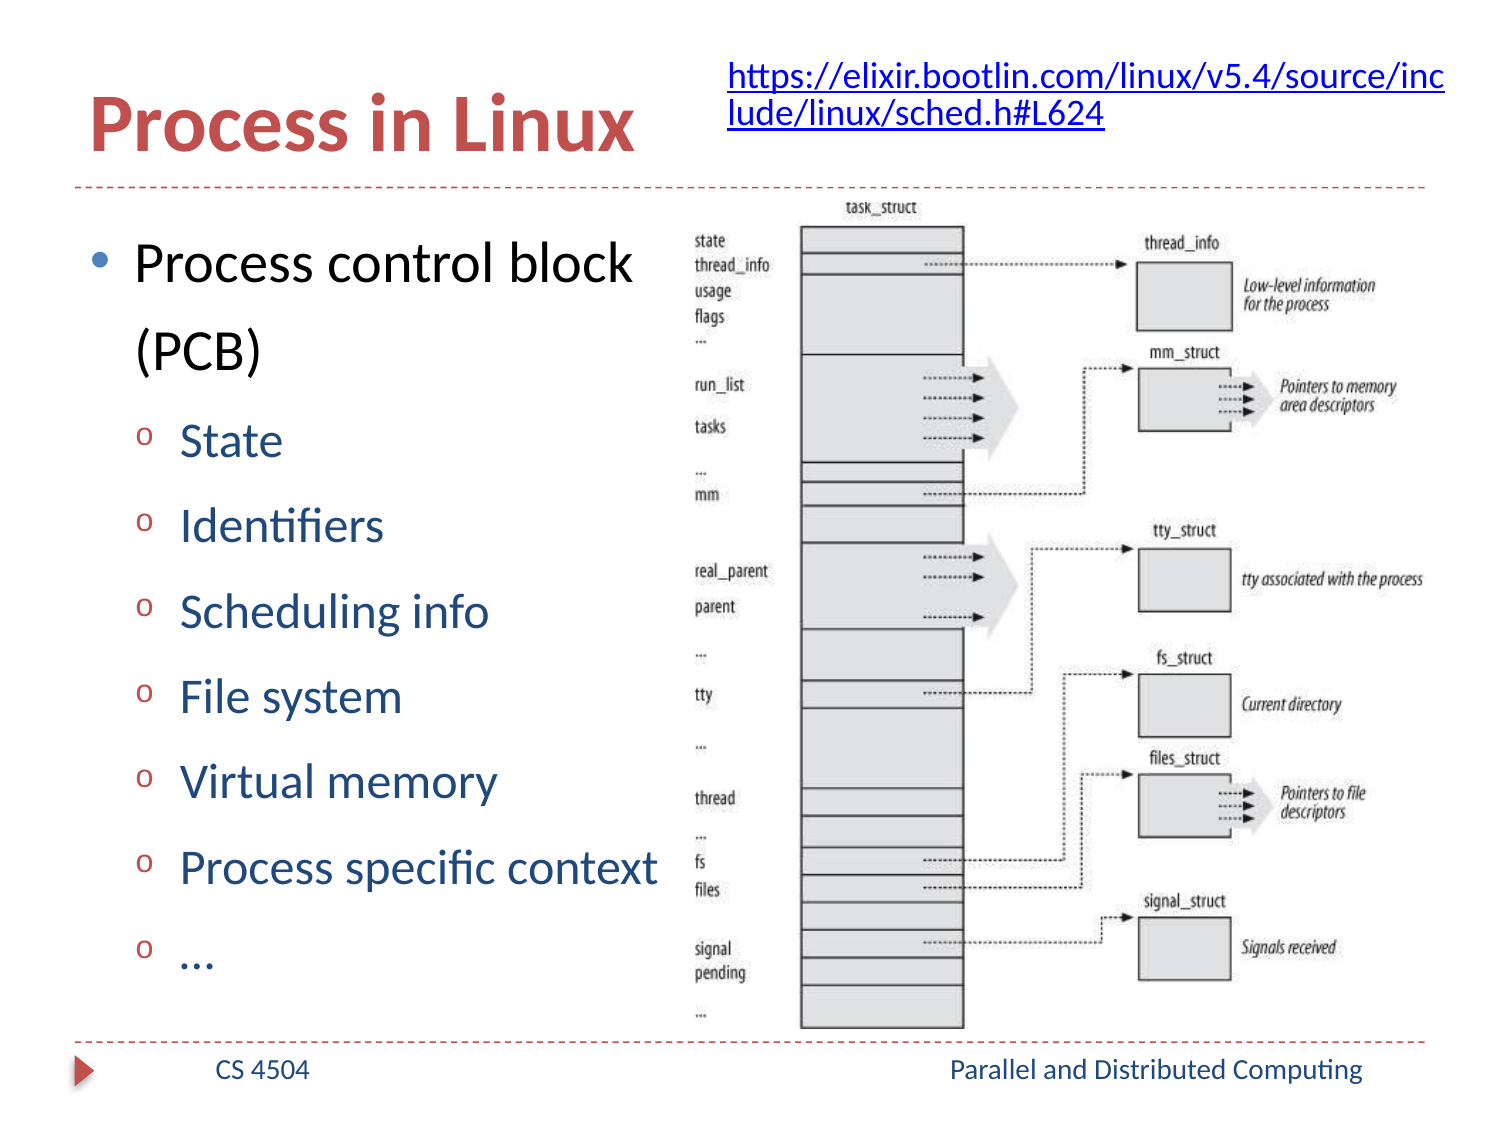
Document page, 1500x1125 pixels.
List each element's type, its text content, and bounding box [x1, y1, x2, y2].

text_box Process control block (PCB) State Identifiers Scheduling info File system Virtual memory Process specific context … [74, 199, 675, 1010]
slide_number Parallel and Distributed Computing [887, 1042, 1426, 1103]
picture [694, 202, 1426, 1029]
title Process in Linux [75, 12, 1425, 175]
text_box https://elixir.bootlin.com/linux/v5.4/source/include/linux/sched.h#L624 [712, 43, 1463, 148]
slide_number CS 4504 [100, 1042, 426, 1103]
